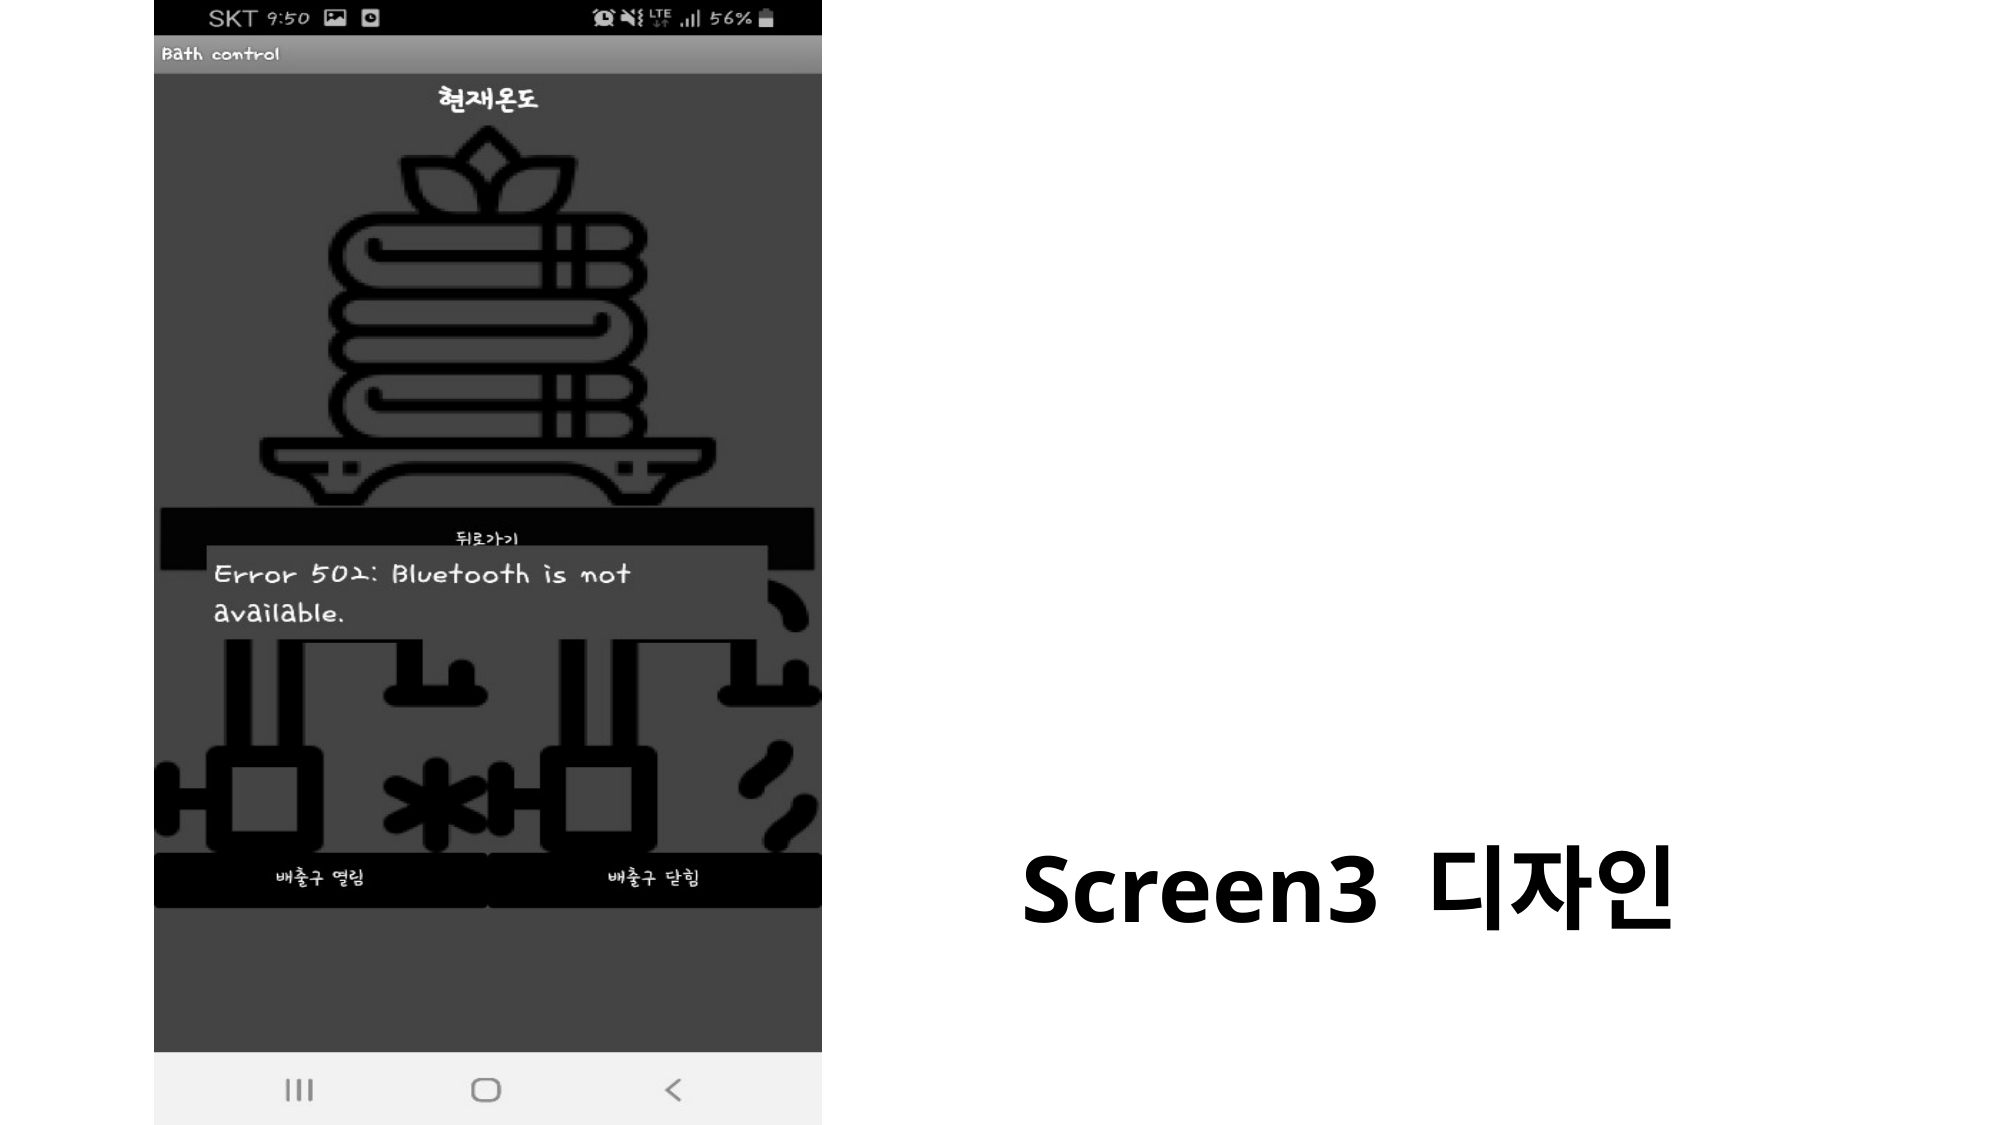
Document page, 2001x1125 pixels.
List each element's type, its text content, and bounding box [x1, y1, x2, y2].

text_box Screen3 디자인 [928, 823, 1772, 949]
picture [154, 0, 822, 1125]
